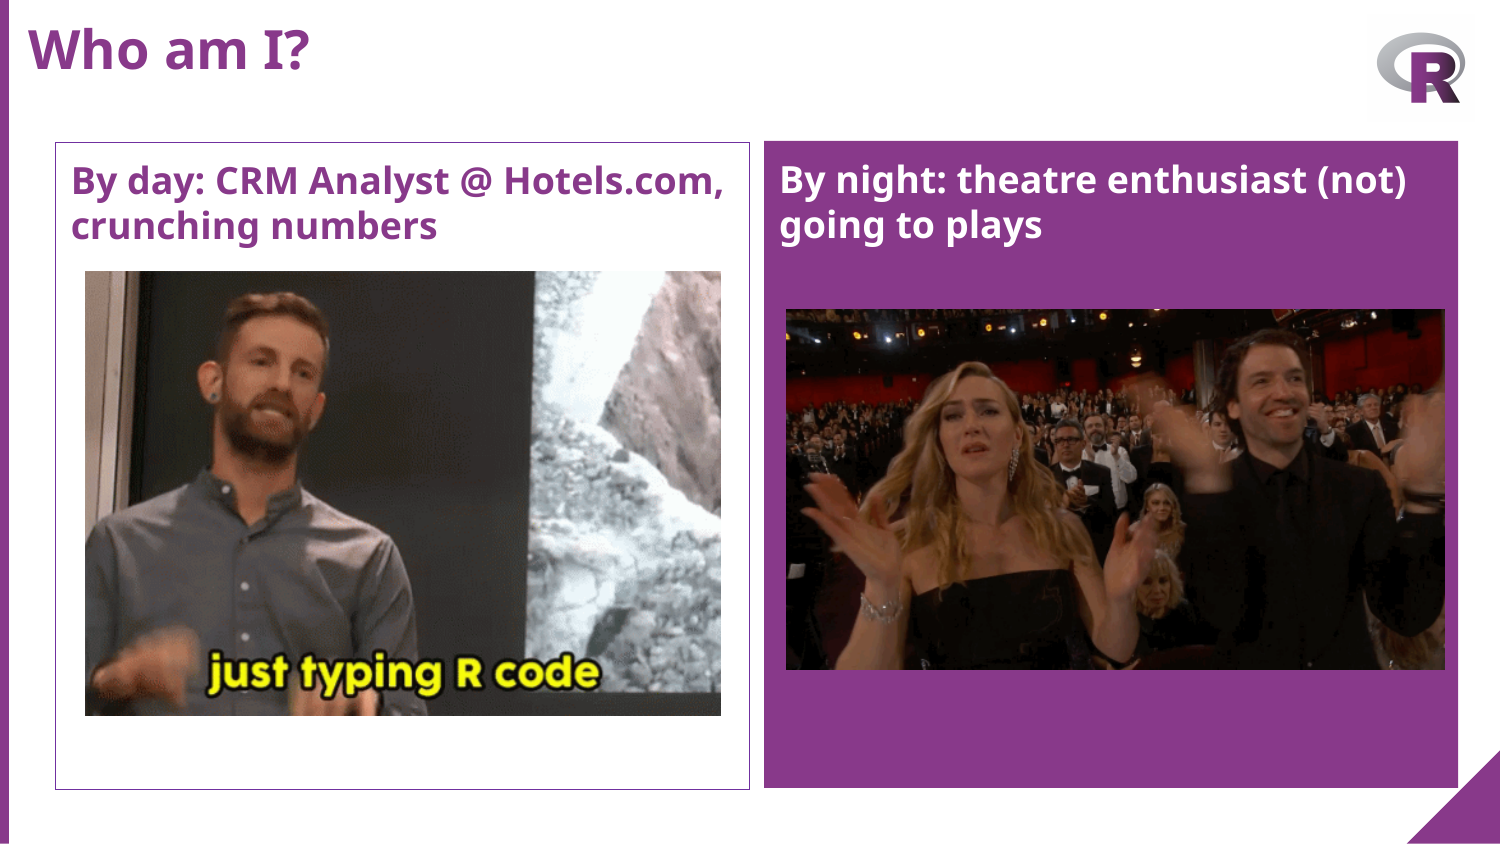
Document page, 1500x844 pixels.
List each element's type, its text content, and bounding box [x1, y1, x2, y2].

list By night: theatre enthusiast (not) going to plays [764, 140, 1459, 788]
title Who am I? [13, 0, 1380, 102]
picture [85, 271, 721, 716]
picture [1367, 14, 1475, 122]
list By day: CRM Analyst @ Hotels.com, crunching numbers [55, 142, 750, 790]
picture [786, 309, 1445, 671]
